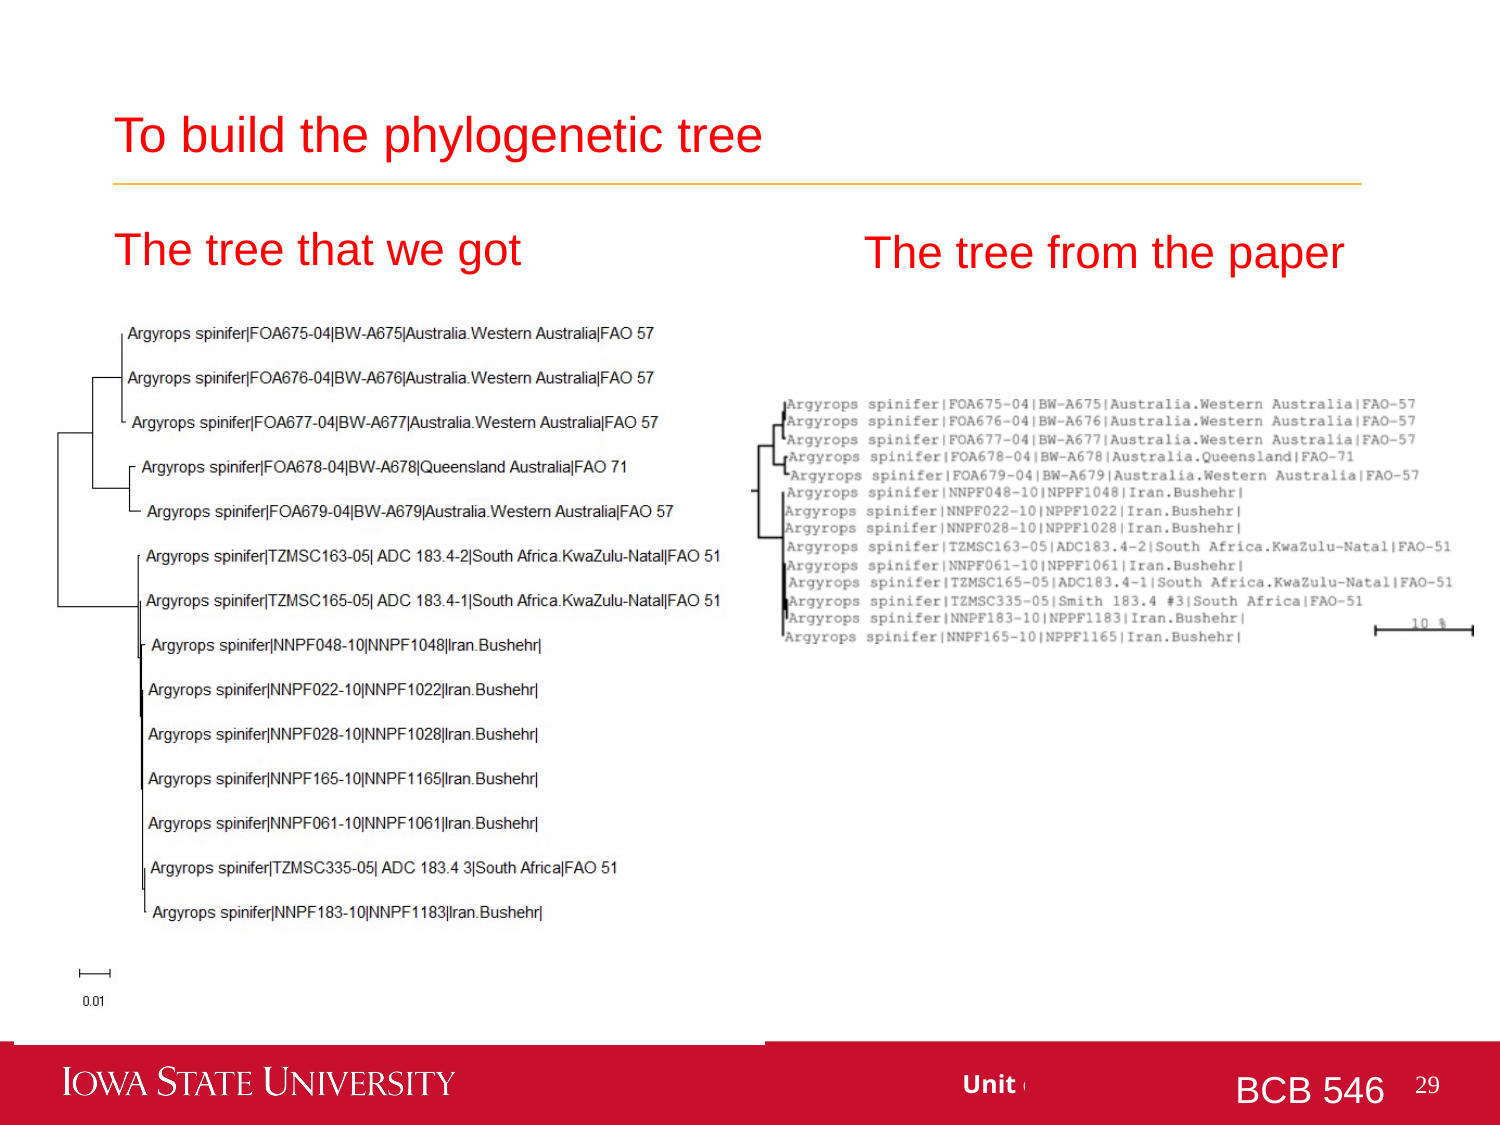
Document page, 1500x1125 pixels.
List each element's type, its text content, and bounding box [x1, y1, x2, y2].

text_box The tree that we got [99, 212, 850, 283]
picture [14, 289, 1474, 1045]
picture [62, 1066, 456, 1100]
text_box BCB 546 [1024, 1058, 1400, 1119]
text_box To build the phylogenetic tree [99, 95, 1401, 171]
text_box The tree from the paper [849, 215, 1454, 285]
